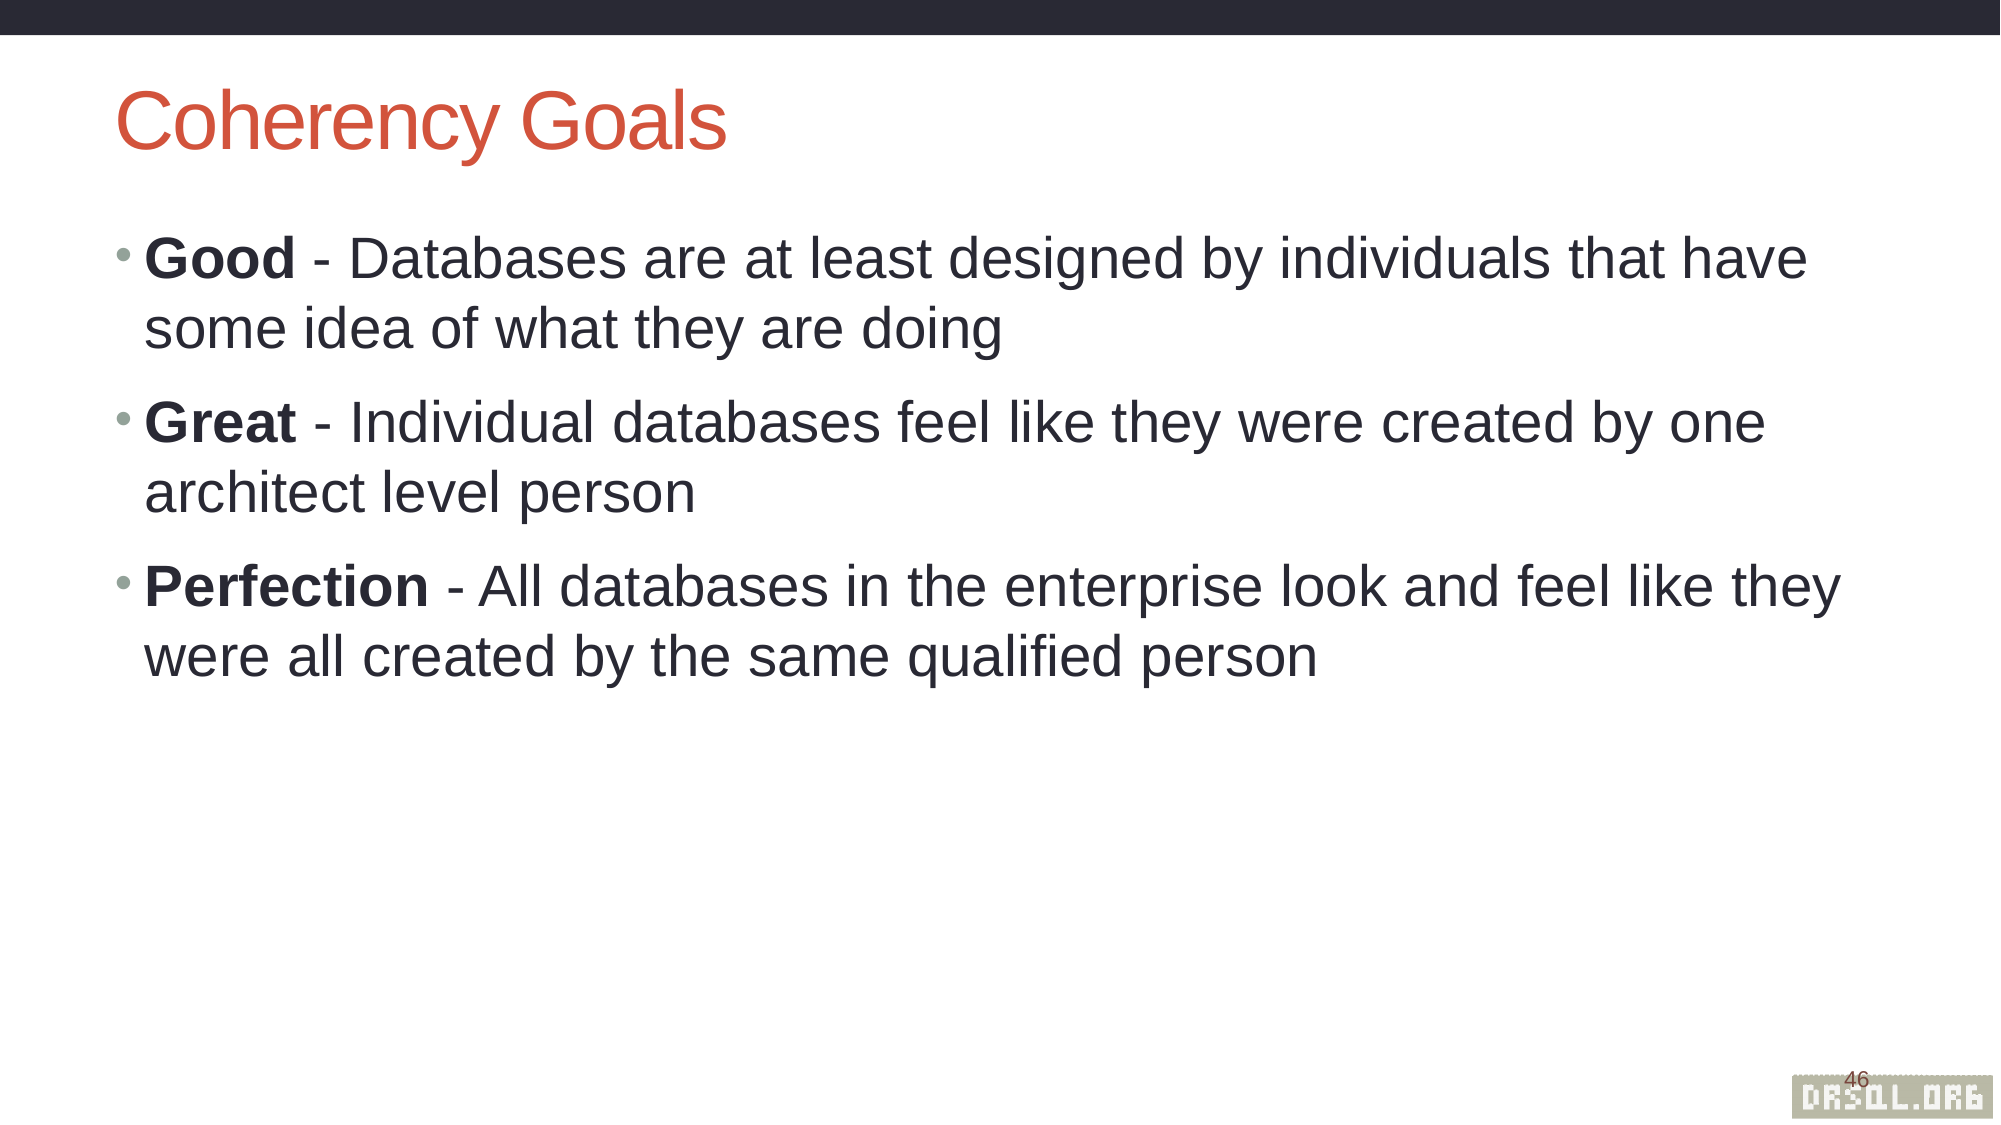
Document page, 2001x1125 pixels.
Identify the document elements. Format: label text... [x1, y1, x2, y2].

title Coherency Goals [99, 45, 1884, 188]
list Good - Databases are at least designed by individuals that have some idea of what they are doing Great - Individual databases feel like they were created by one architect level person Perfection - All databases in the enterprise look and feel like they were all created by the same qualified person [99, 212, 1900, 1050]
